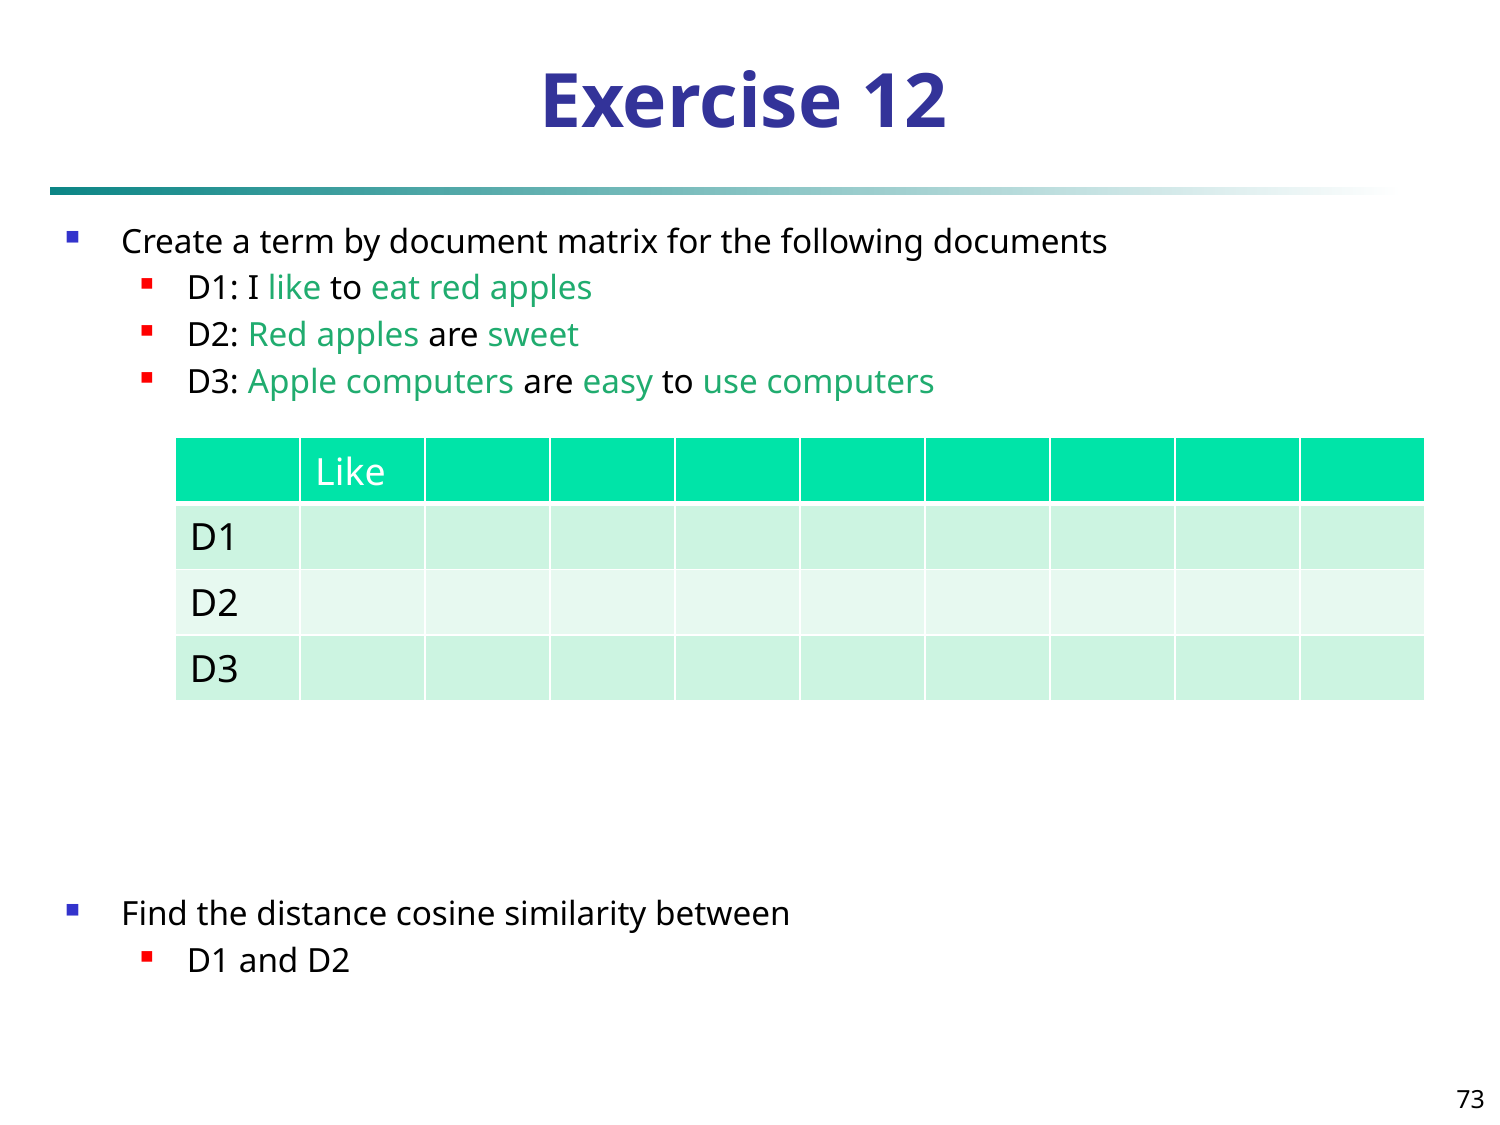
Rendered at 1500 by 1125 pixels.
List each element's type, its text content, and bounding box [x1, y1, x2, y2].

table_cell [1051, 506, 1174, 569]
table_cell [1176, 636, 1299, 700]
table_header [926, 438, 1049, 501]
table_cell [1301, 636, 1424, 700]
table_cell [426, 506, 549, 569]
table_cell D2 [176, 570, 299, 634]
table_cell [801, 506, 924, 569]
table_cell [1176, 570, 1299, 634]
table_cell [676, 506, 799, 569]
title Exercise 12 [24, 50, 1463, 150]
table_cell [1301, 570, 1424, 634]
table_header Like [301, 438, 424, 501]
table_header [1301, 438, 1424, 501]
table_header [1176, 438, 1299, 501]
table_cell [1301, 506, 1424, 569]
table_header [426, 438, 549, 501]
table_cell [926, 570, 1049, 634]
table_cell [676, 636, 799, 700]
table_header [176, 438, 299, 501]
table_cell [551, 570, 674, 634]
table_cell [1051, 570, 1174, 634]
table_cell [301, 506, 424, 569]
table_cell [926, 636, 1049, 700]
table_cell [426, 636, 549, 700]
list Create a term by document matrix for the following documents D1: I like to eat red apples D2: Red apples are sweet D3: Apple computers are easy to use computers Find the distance cosine similarity between D1 and D2 D1 and D3 [50, 212, 1425, 1063]
table_cell [676, 570, 799, 634]
table_cell [551, 506, 674, 569]
table_cell [926, 506, 1049, 569]
table_cell [1051, 636, 1174, 700]
slide_number 73 [1187, 1062, 1500, 1125]
table_cell D3 [176, 636, 299, 700]
table_cell [301, 570, 424, 634]
table_cell [1176, 506, 1299, 569]
table_header [551, 438, 674, 501]
table_cell [426, 570, 549, 634]
table_cell [801, 570, 924, 634]
table_cell [801, 636, 924, 700]
table_header [676, 438, 799, 501]
table_cell D1 [176, 506, 299, 569]
table_cell [551, 636, 674, 700]
table_header [801, 438, 924, 501]
table_cell [301, 636, 424, 700]
table_header [1051, 438, 1174, 501]
